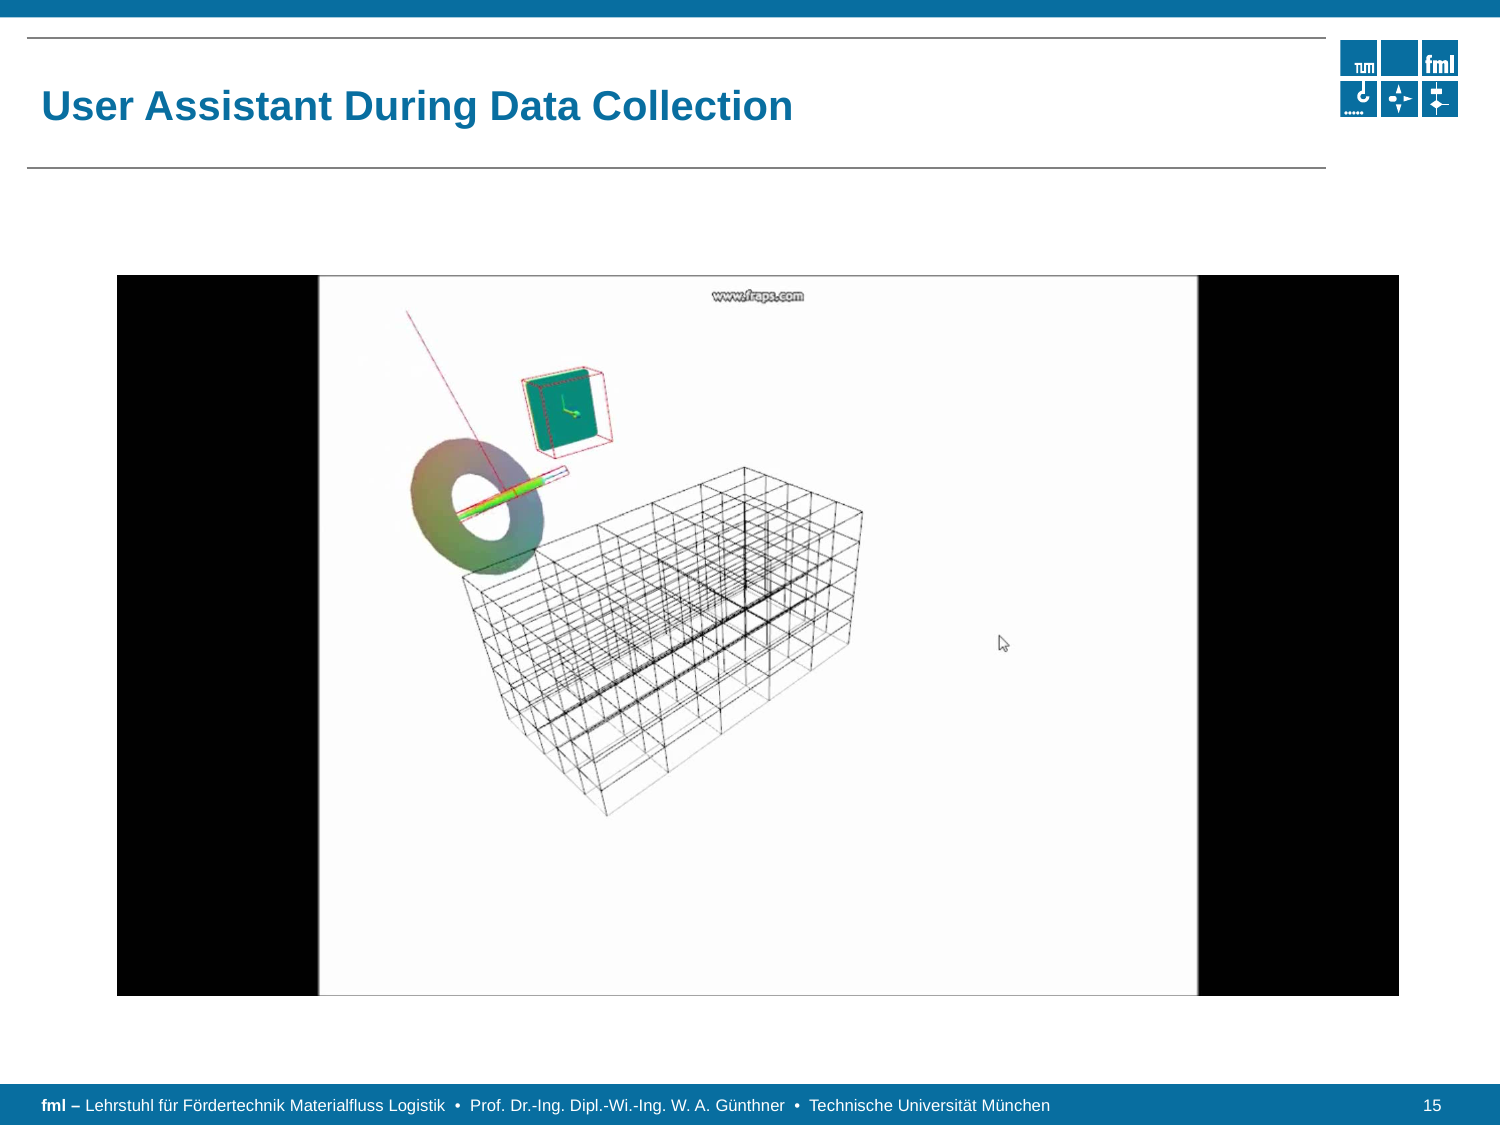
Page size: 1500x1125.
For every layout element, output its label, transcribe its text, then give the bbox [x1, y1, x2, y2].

title User Assistant During Data Collection [41, 38, 1319, 169]
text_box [116, 274, 1400, 997]
